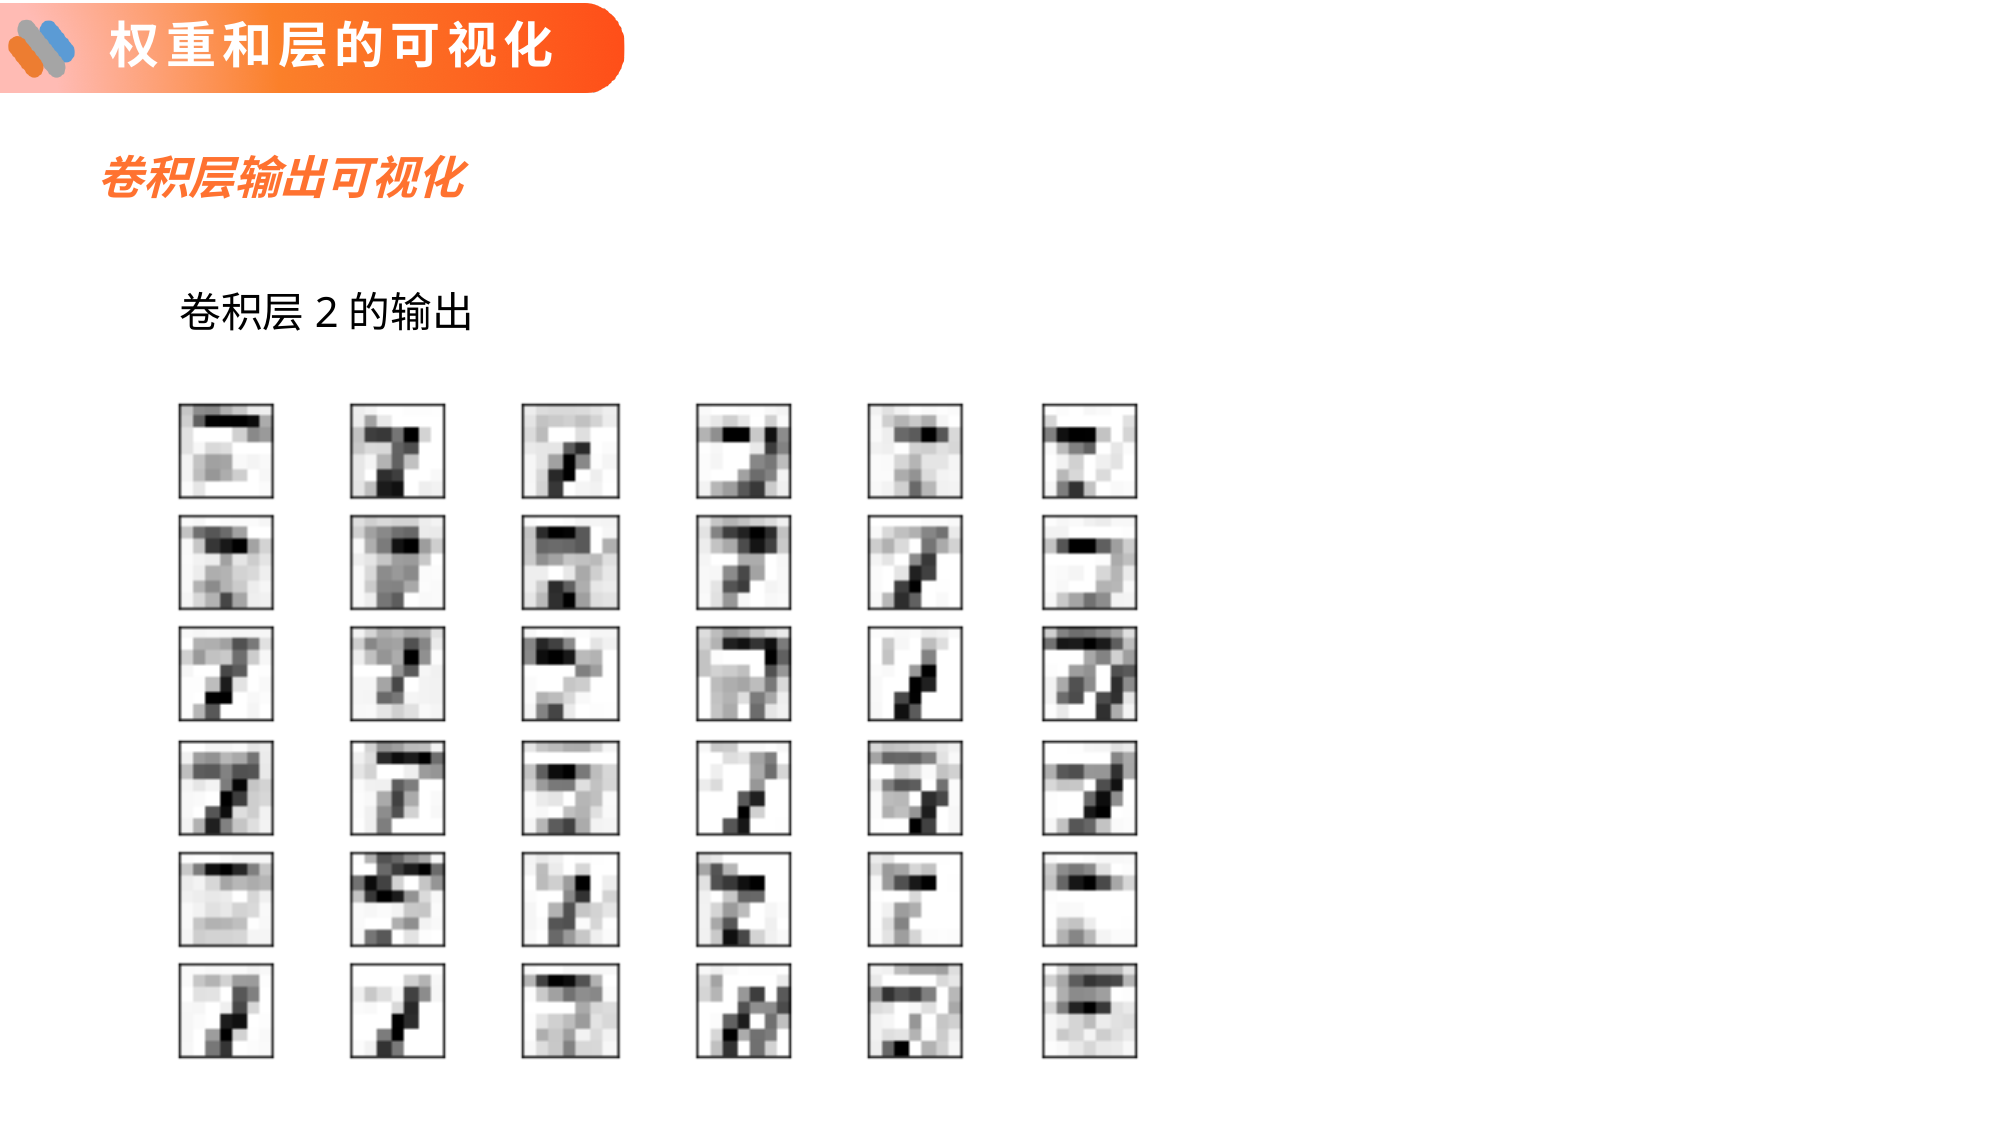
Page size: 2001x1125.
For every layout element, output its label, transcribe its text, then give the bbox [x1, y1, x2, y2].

text_box 卷积层2的输出 [164, 278, 489, 343]
title 权重和层的可视化 [0, 3, 625, 93]
text_box 卷积层输出可视化 [82, 141, 479, 212]
picture [146, 374, 1166, 1091]
